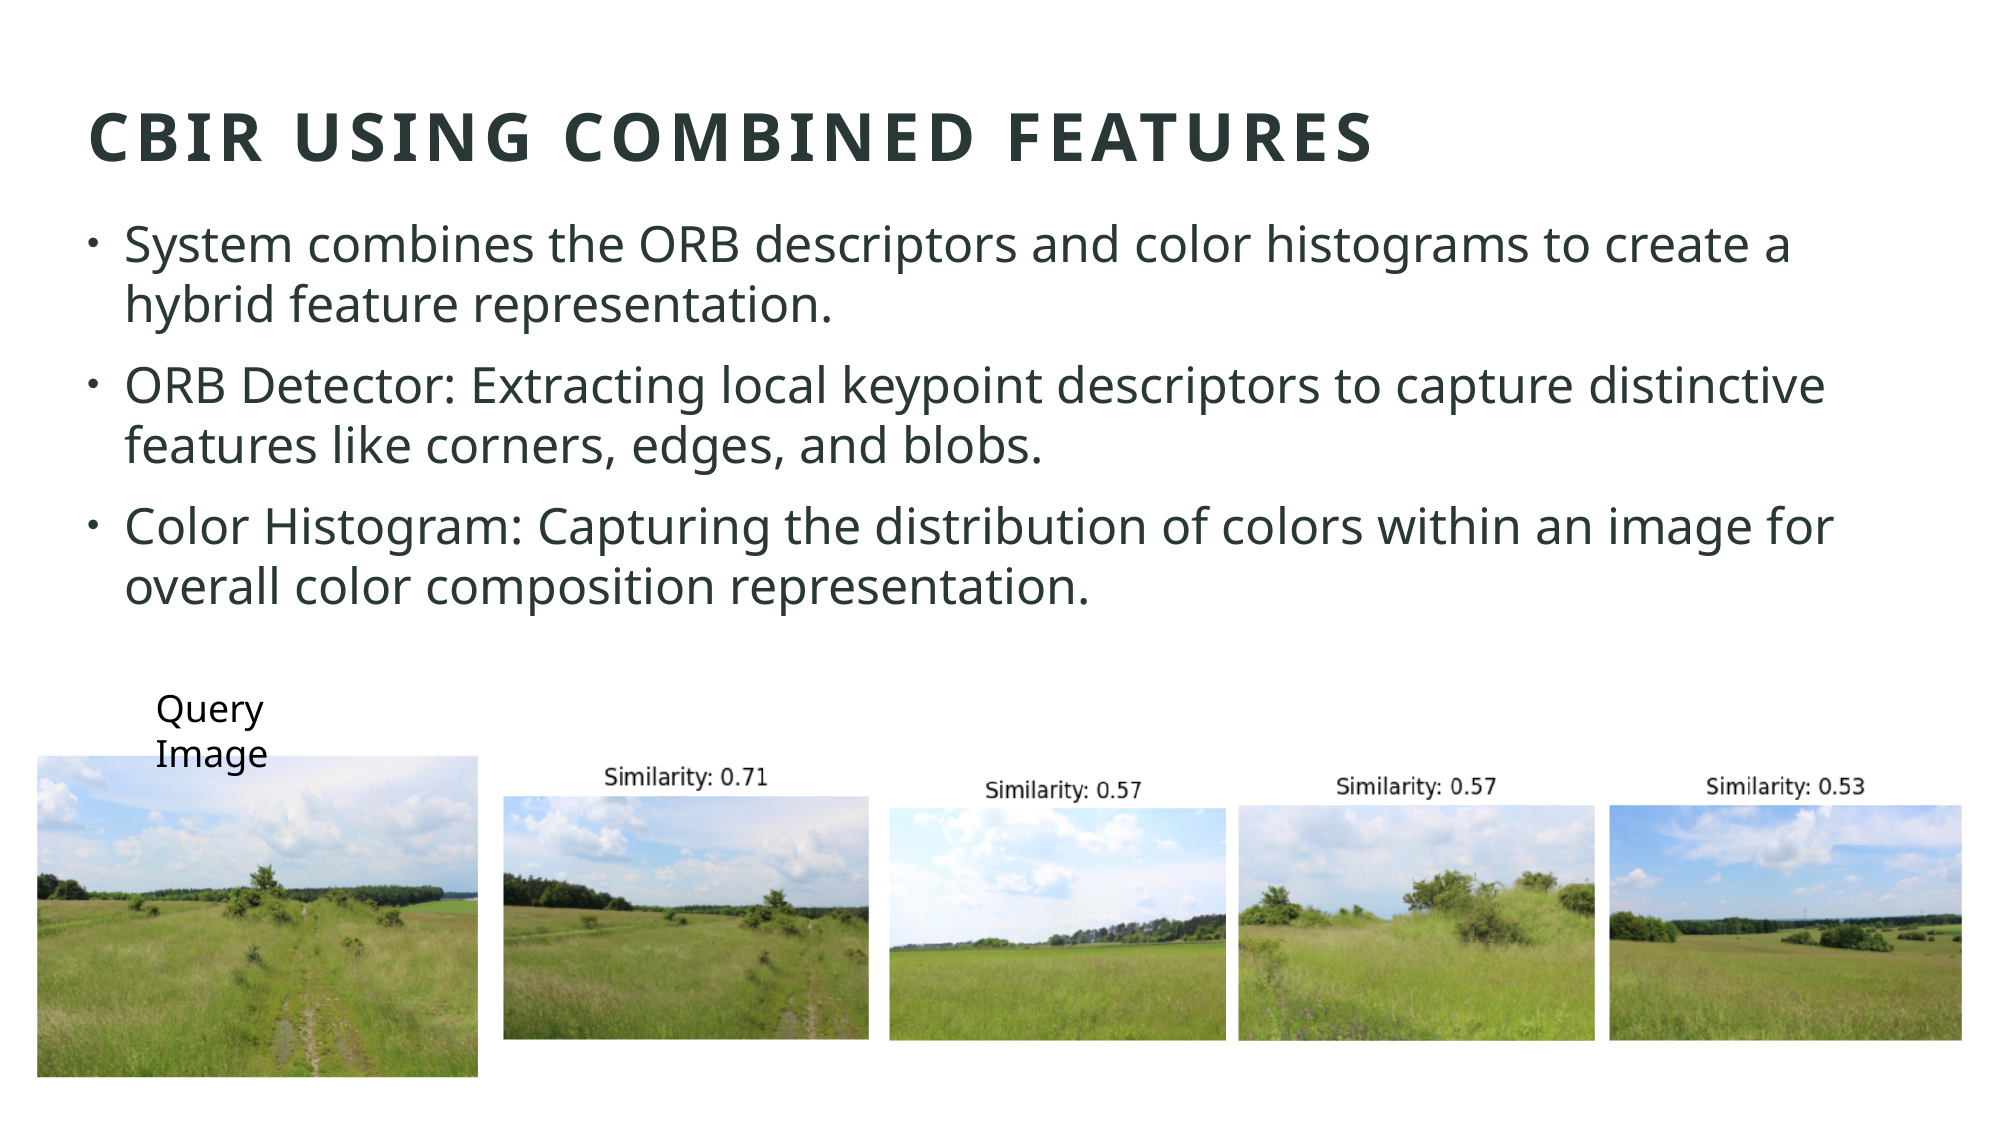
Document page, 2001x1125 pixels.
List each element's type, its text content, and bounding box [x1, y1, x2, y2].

text_box Query Image [140, 677, 399, 748]
list System combines the ORB descriptors and color histograms to create a hybrid feature representation. ORB Detector: Extracting local keypoint descriptors to capture distinctive features like corners, edges, and blobs. Color Histogram: Capturing the distribution of colors within an image for overall color composition representation. [71, 205, 1890, 771]
picture [31, 748, 1968, 1083]
title CBIR Using Combined features [71, 63, 1629, 183]
